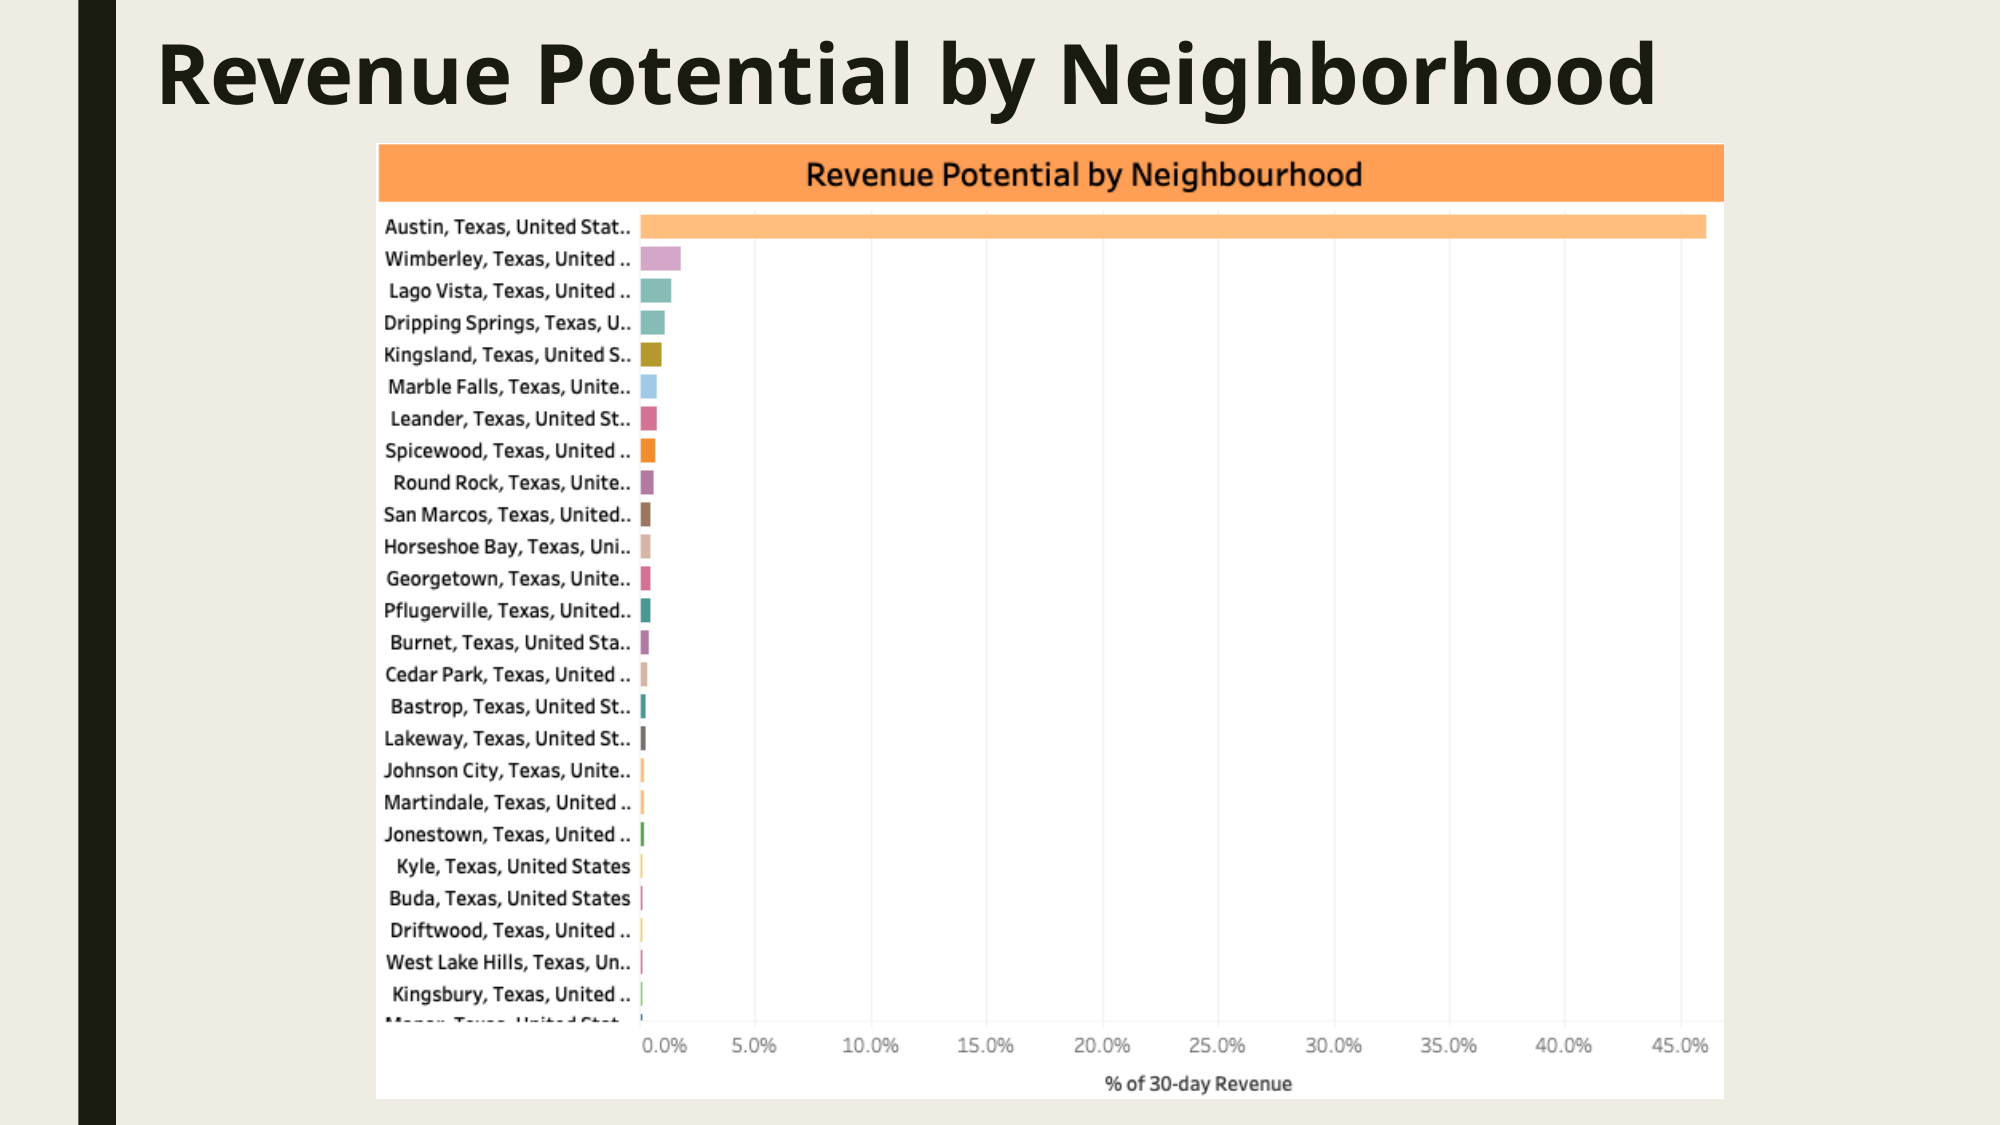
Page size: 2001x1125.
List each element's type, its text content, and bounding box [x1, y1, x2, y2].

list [376, 143, 1724, 1099]
title Revenue Potential by Neighborhood [140, 26, 1979, 144]
